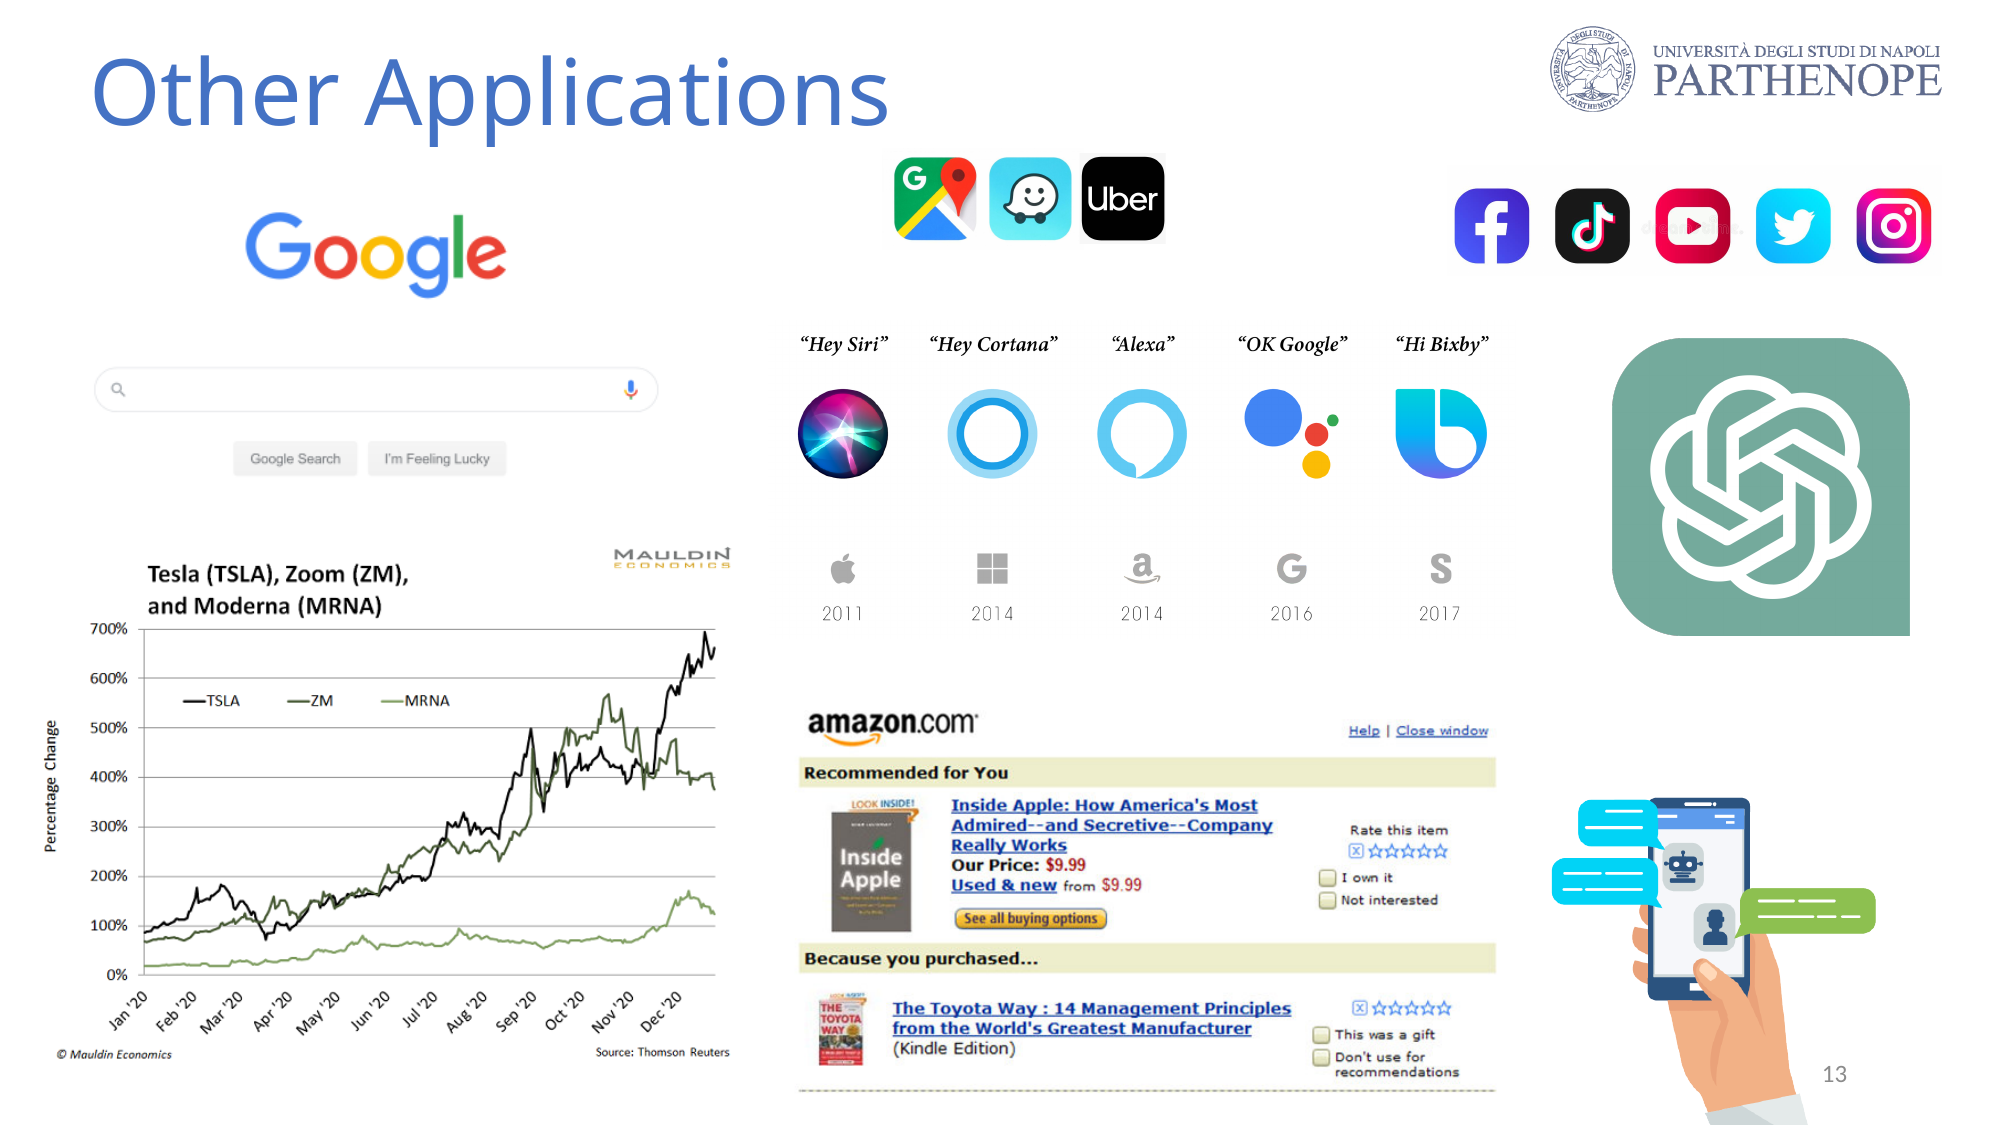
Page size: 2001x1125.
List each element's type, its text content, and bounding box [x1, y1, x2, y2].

picture [1447, 165, 1942, 276]
picture [785, 692, 2000, 1125]
picture [1550, 26, 1942, 112]
picture [882, 148, 1166, 250]
picture [1612, 338, 1910, 636]
picture [21, 320, 1516, 1073]
picture [87, 204, 672, 491]
text_box Other Applications [74, 26, 1075, 152]
